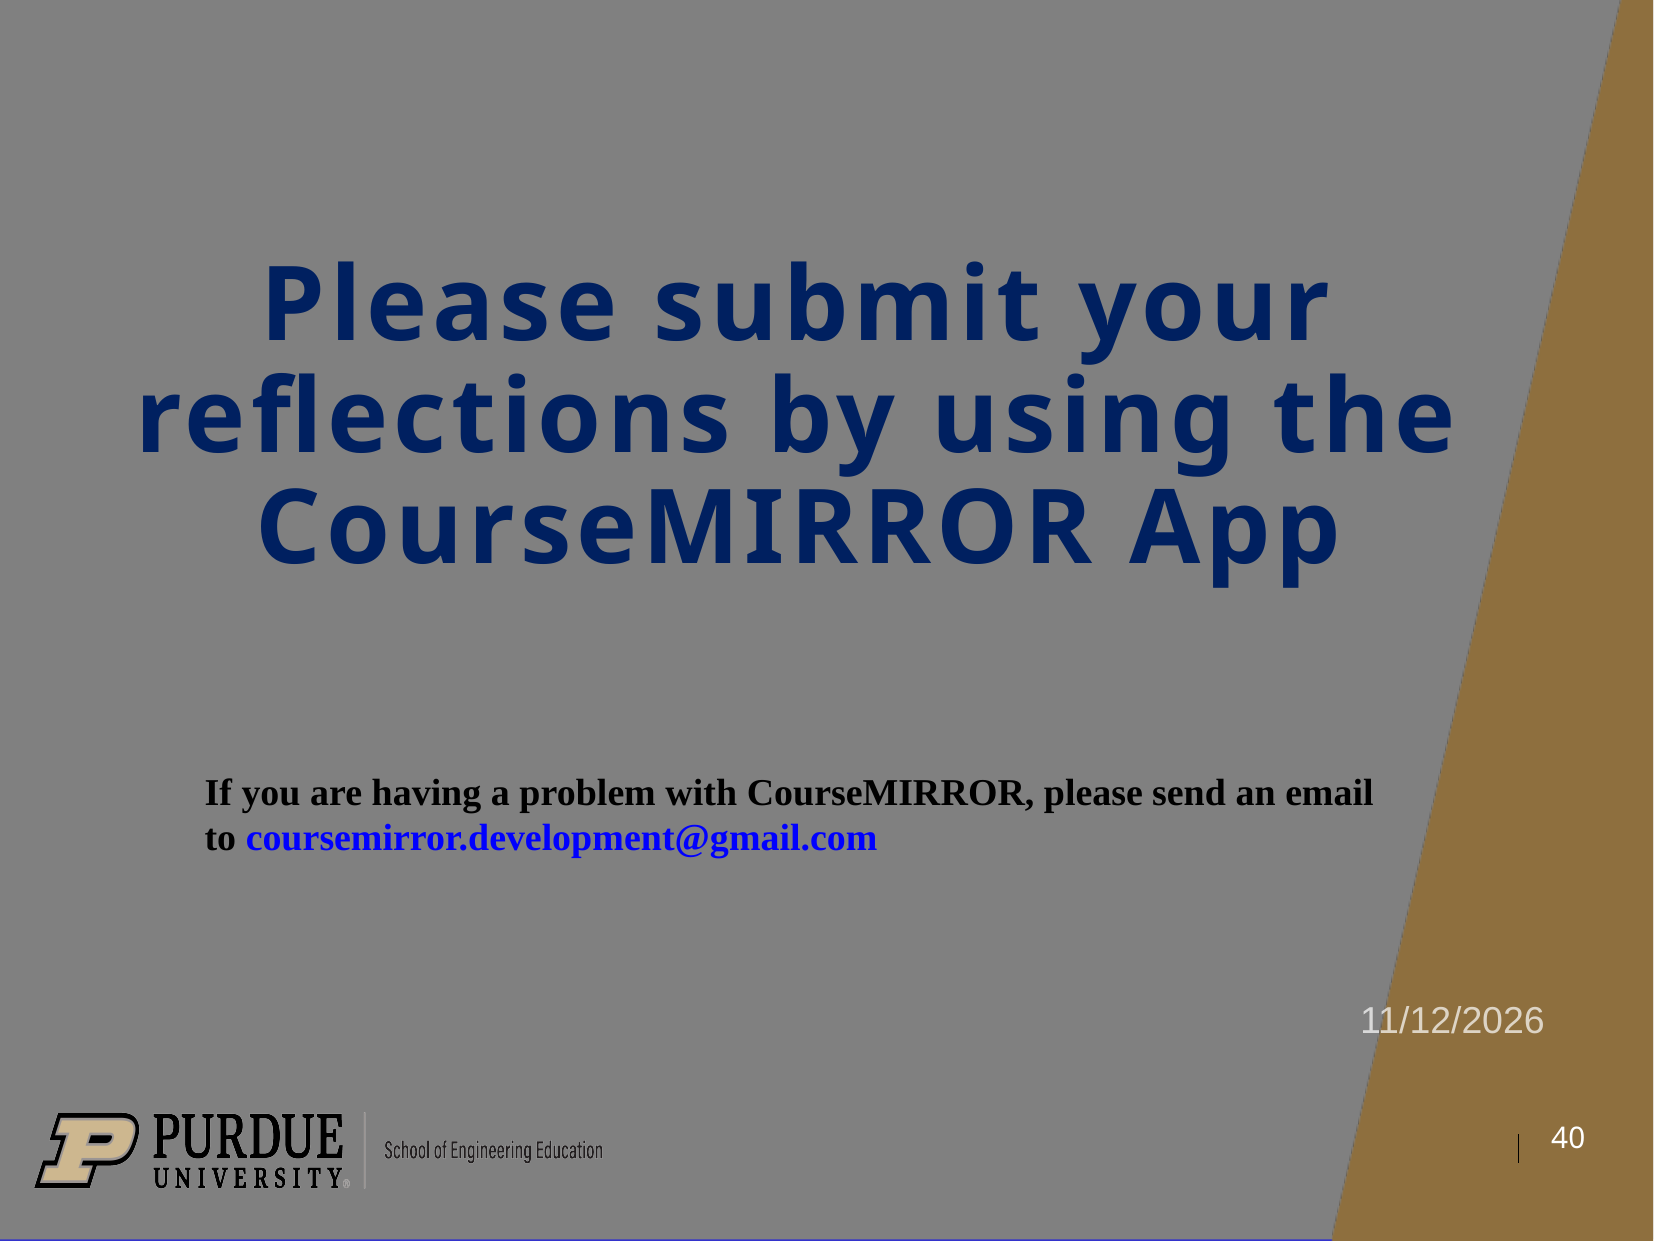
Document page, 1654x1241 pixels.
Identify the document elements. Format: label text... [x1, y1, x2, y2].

text_box If you are having a problem with CourseMIRROR, please send an email to coursemirror.development@gmail.com [189, 759, 1430, 866]
text_box Please submit your reflections by using the CourseMIRROR App [82, 251, 1516, 587]
slide_number 40 [1519, 1117, 1586, 1185]
picture [34, 1109, 621, 1193]
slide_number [1360, 996, 1561, 1038]
